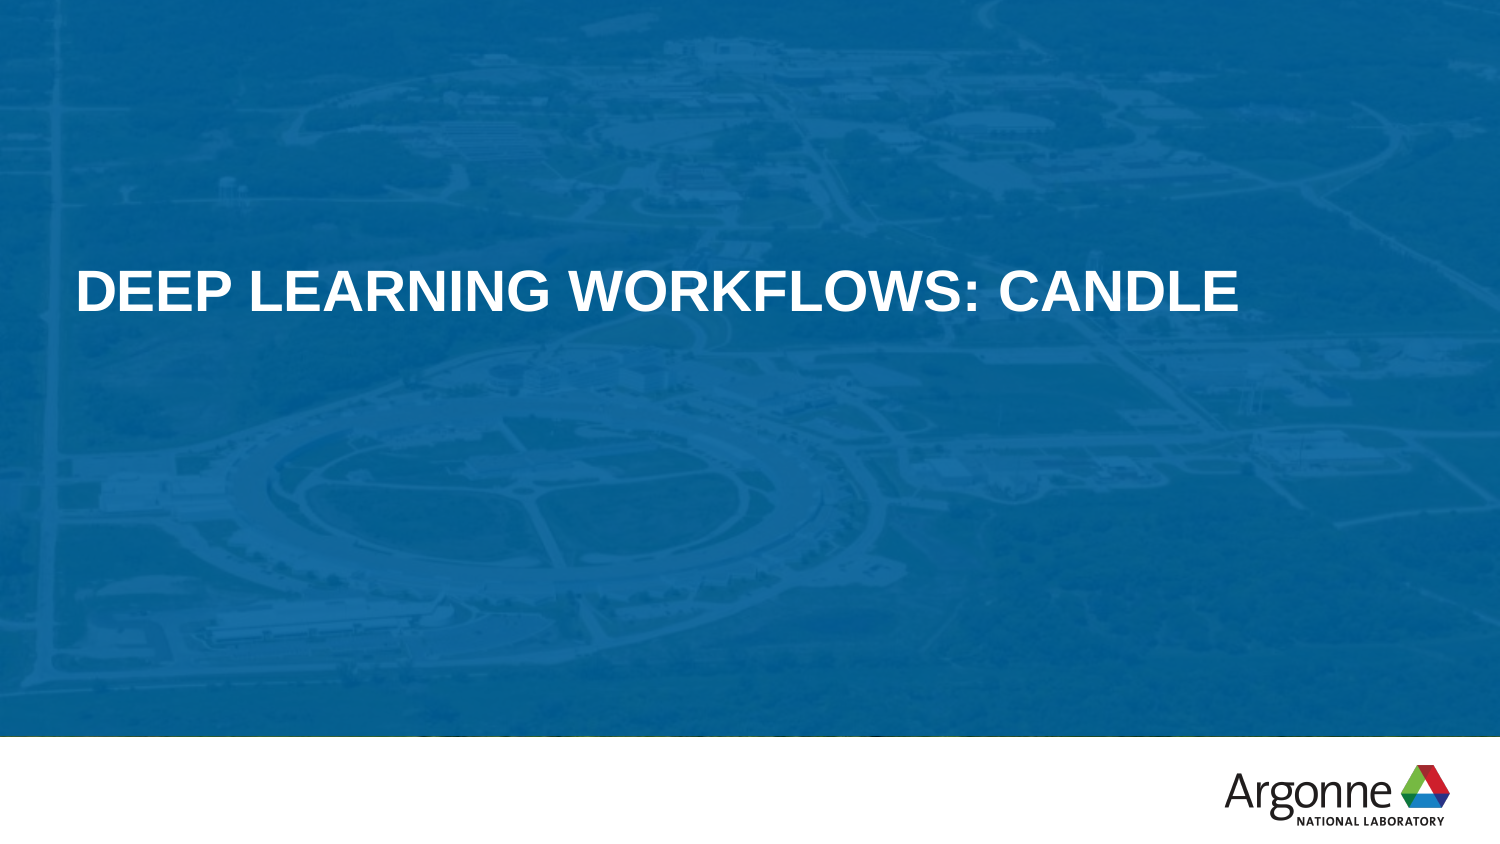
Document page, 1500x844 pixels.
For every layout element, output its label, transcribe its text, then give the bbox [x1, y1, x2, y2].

list DEEP LEARNING WORKFLOWS: CANDLE [0, 0, 1500, 737]
picture [1213, 748, 1467, 840]
